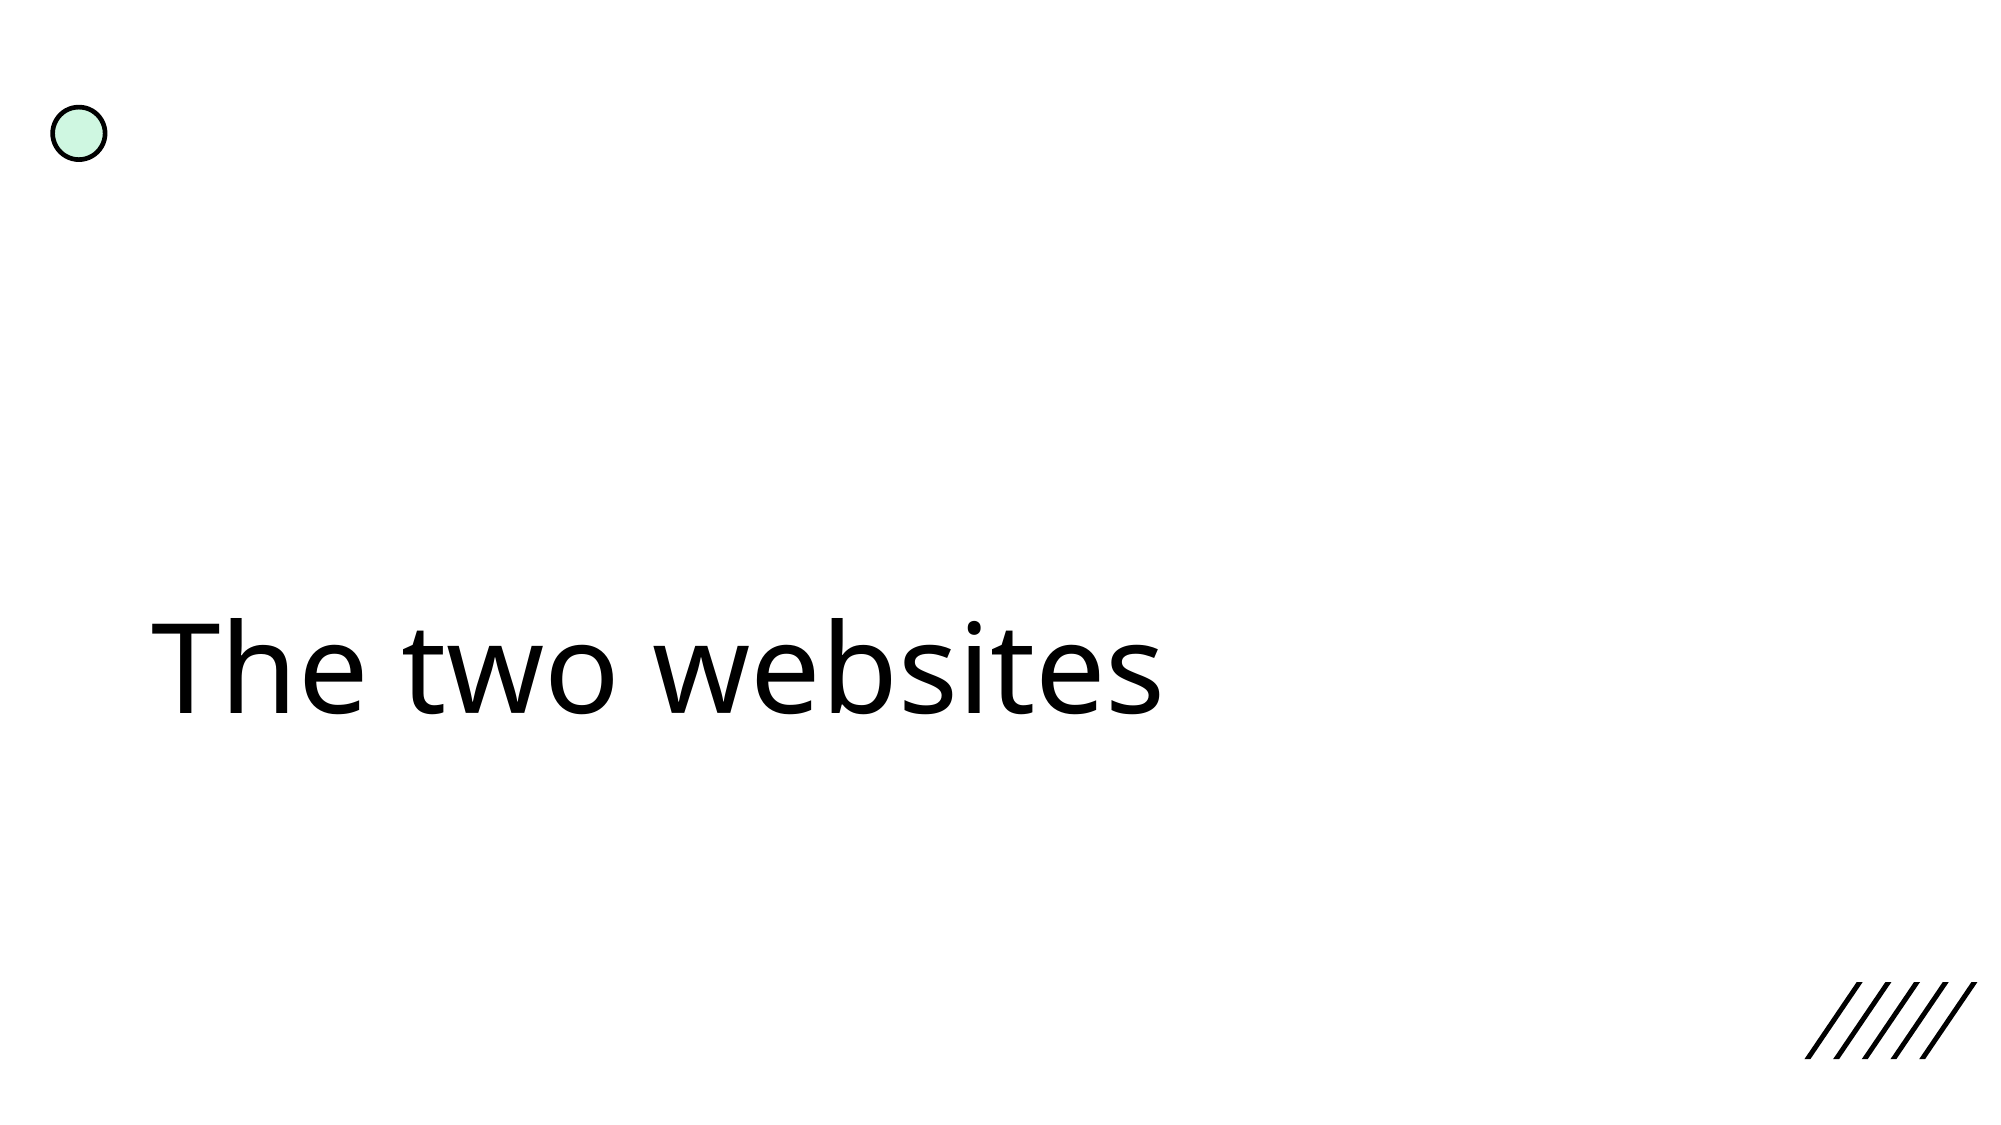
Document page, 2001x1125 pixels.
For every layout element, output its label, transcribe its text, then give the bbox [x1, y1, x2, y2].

title The two websites [136, 280, 1862, 749]
